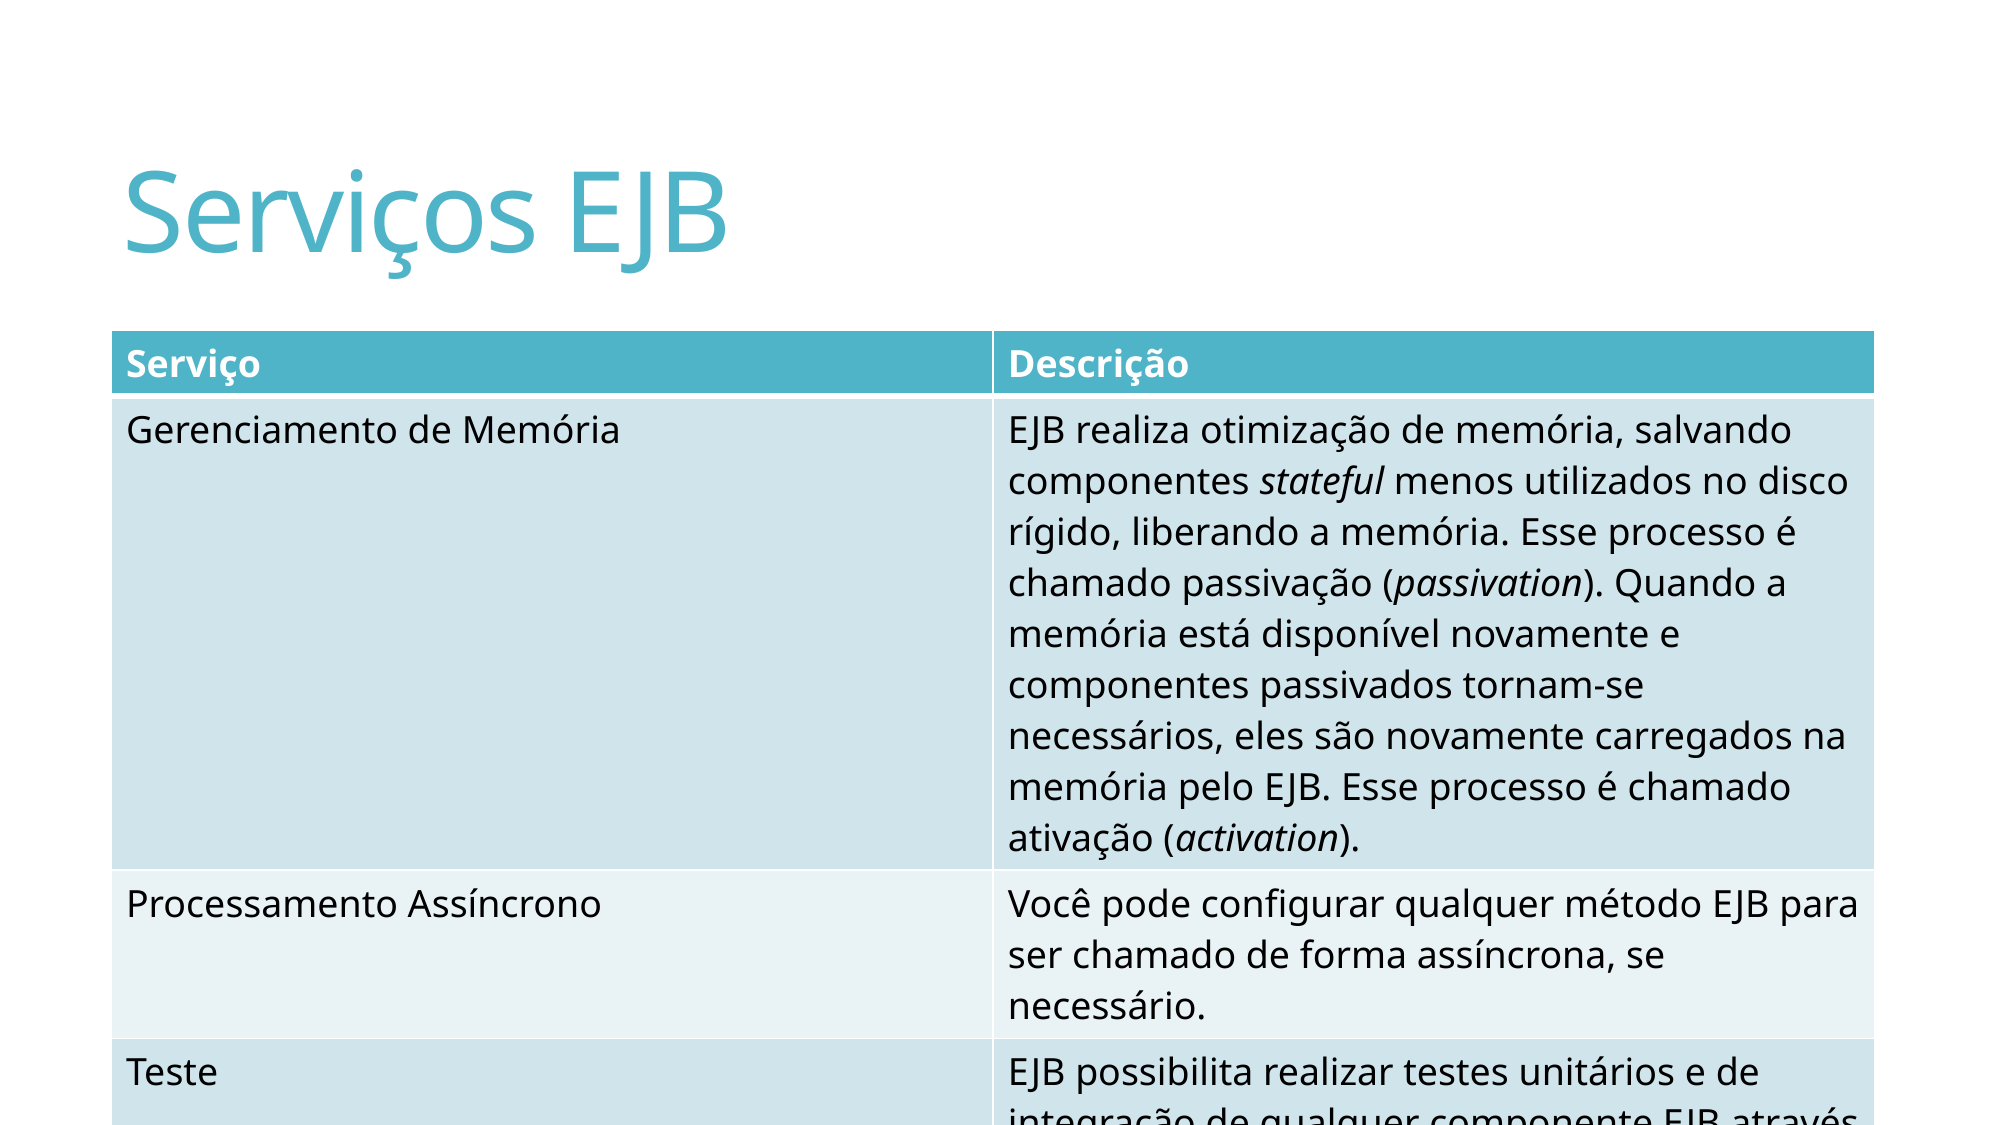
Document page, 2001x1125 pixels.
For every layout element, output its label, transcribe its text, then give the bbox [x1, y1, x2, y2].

table_cell Gerenciamento de Memória [112, 399, 992, 869]
table_header Descrição [994, 331, 1874, 393]
table_cell EJB realiza otimização de memória, salvando componentes stateful menos utilizados no disco rígido, liberando a memória. Esse processo é chamado passivação (passivation). Quando a memória está disponível novamente e componentes passivados tornam-se necessários, eles são novamente carregados na memória pelo EJB. Esse processo é chamado ativação (activation). [994, 399, 1874, 869]
table_cell EJB possibilita realizar testes unitários e de integração de qualquer componente EJB através de embedded containers com frameworks como o JUnit. [994, 1039, 1874, 1125]
table_header Serviço [112, 331, 992, 393]
table_cell Teste [112, 1039, 992, 1125]
table_cell Processamento Assíncrono [112, 871, 992, 1038]
title Serviços EJB [107, 81, 1875, 354]
table_cell Você pode configurar qualquer método EJB para ser chamado de forma assíncrona, se necessário. [994, 871, 1874, 1038]
